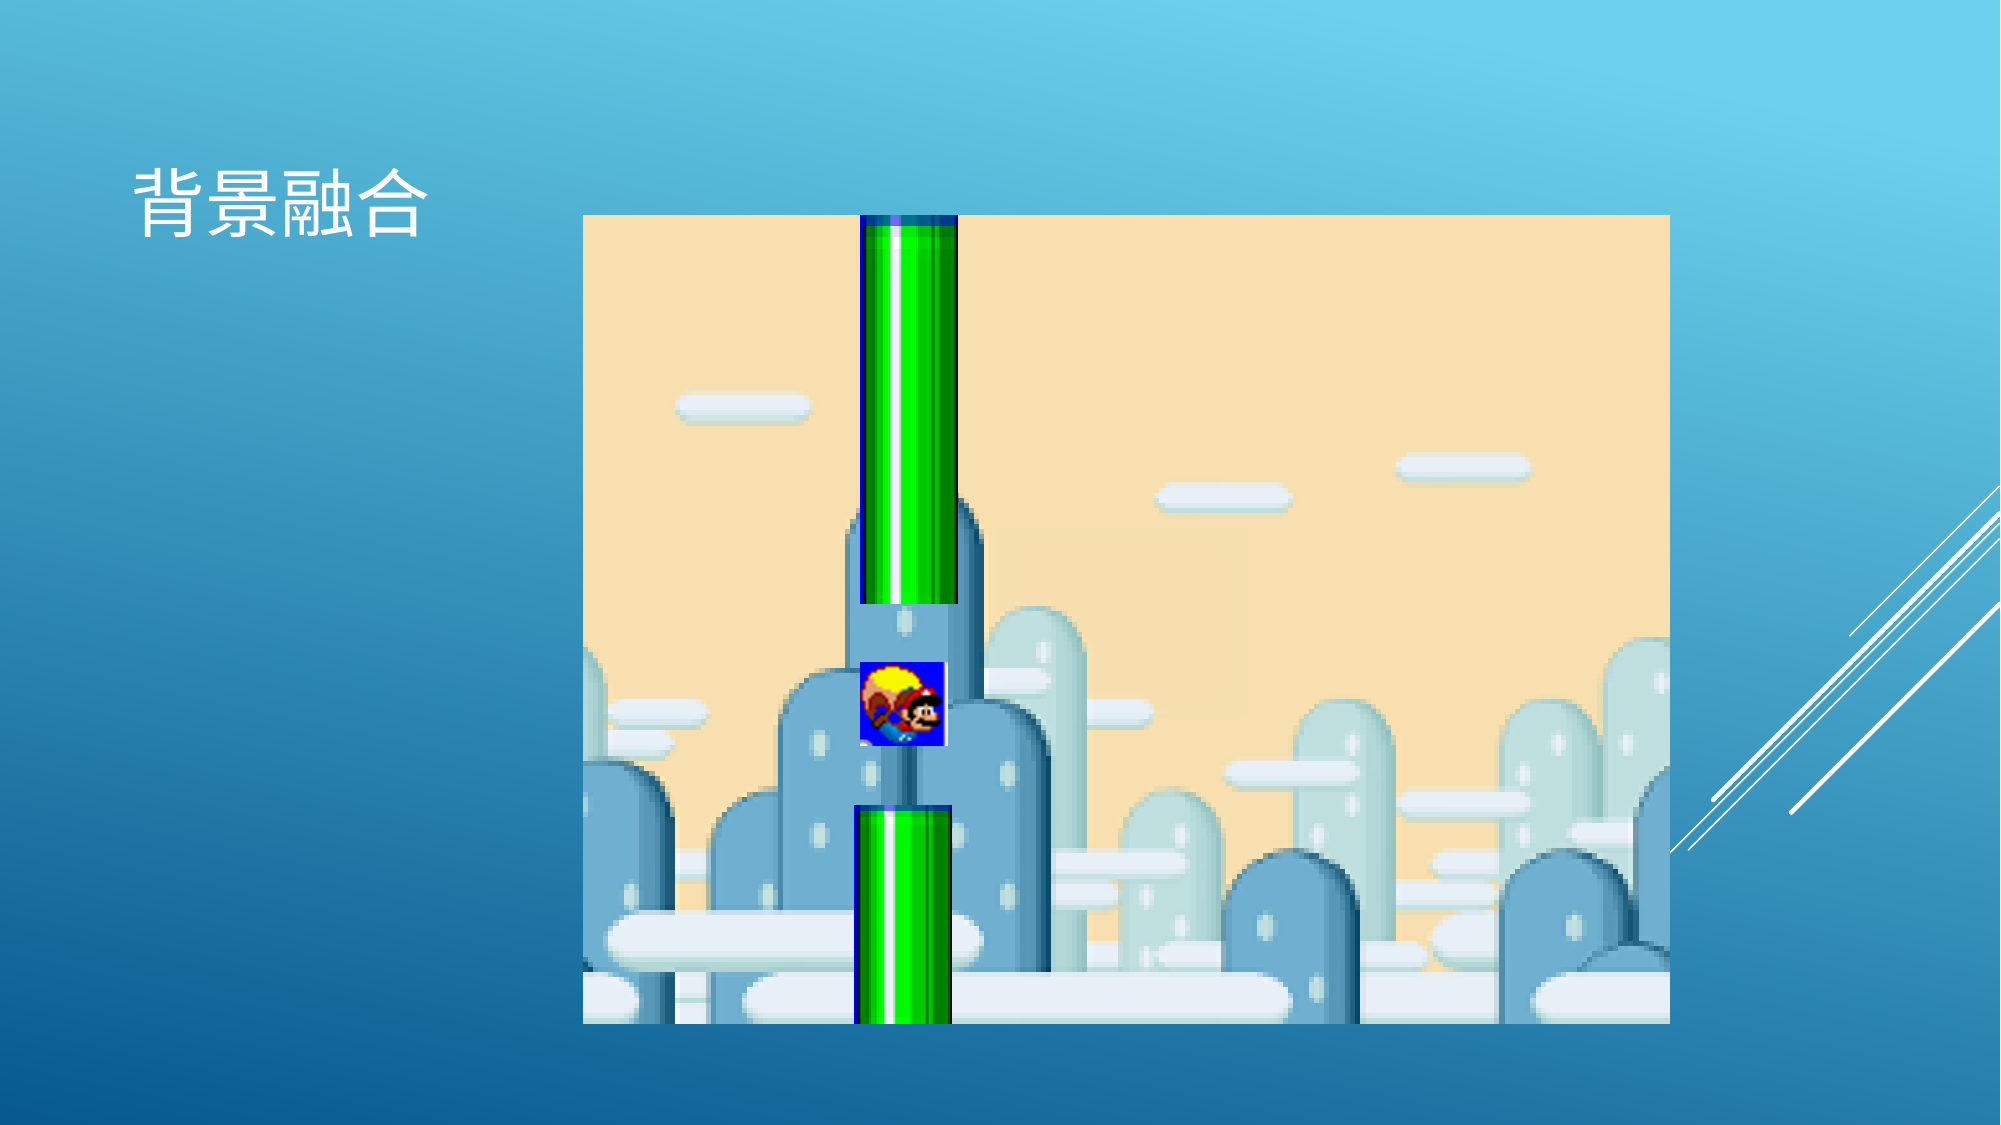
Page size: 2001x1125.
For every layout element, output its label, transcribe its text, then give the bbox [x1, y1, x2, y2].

title 背景融合 [115, 78, 1516, 326]
picture [583, 215, 1670, 1024]
